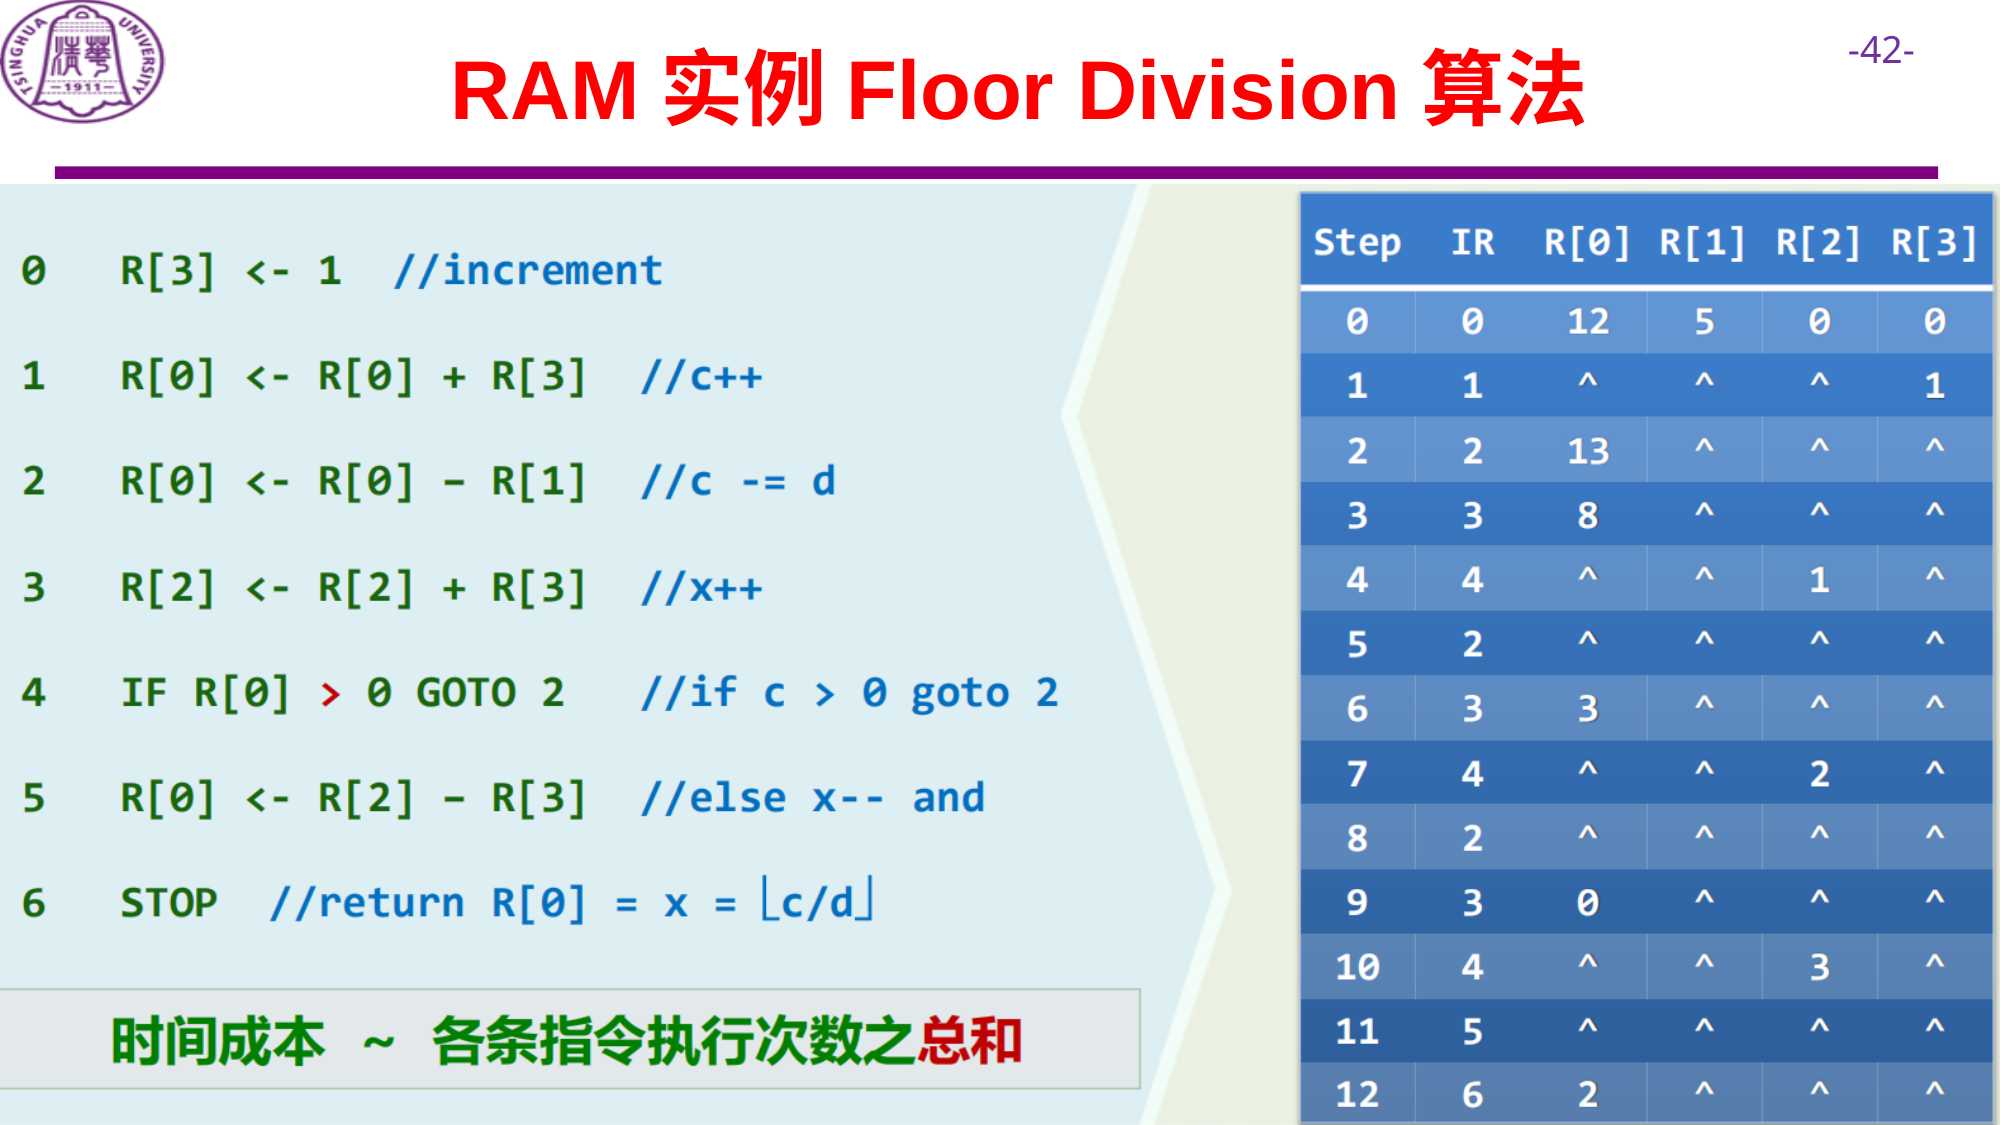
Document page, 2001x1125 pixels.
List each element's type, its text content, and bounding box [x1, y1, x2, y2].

picture [0, 0, 166, 124]
title RAM实例Floor Division算法 [188, 10, 1851, 162]
picture [0, 184, 2000, 1125]
